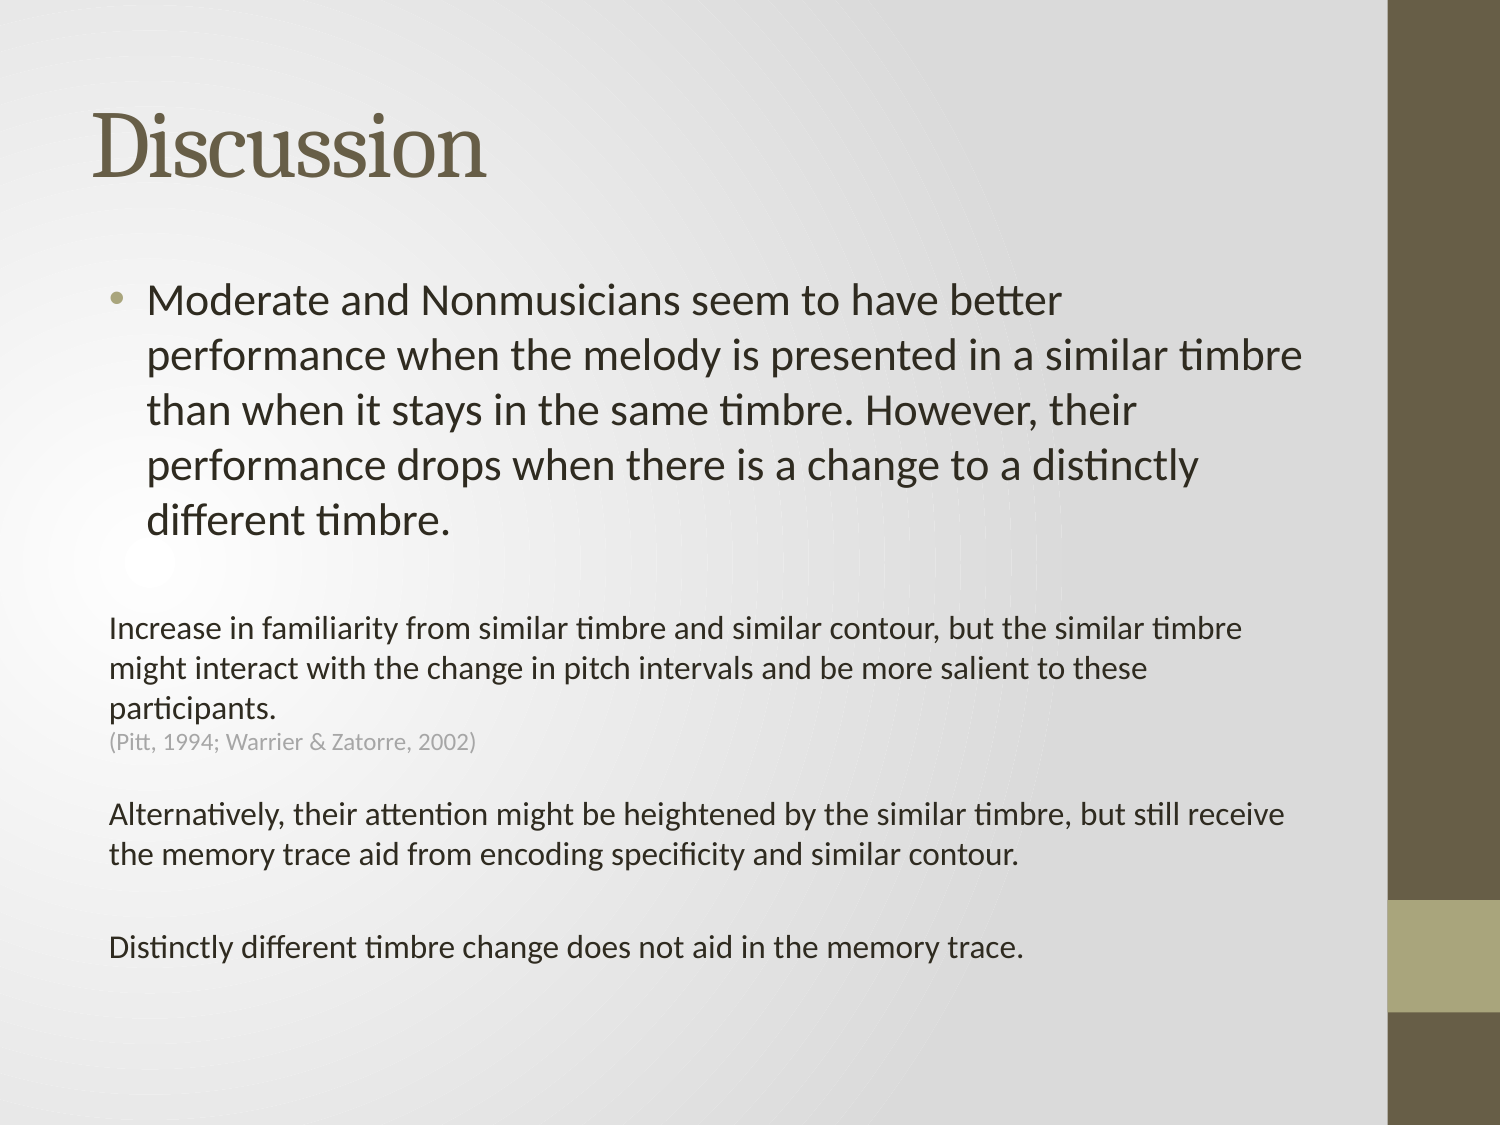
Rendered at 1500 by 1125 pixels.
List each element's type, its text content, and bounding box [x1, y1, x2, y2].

title Discussion [75, 45, 1325, 233]
list Moderate and Nonmusicians seem to have better performance when the melody is presented in a similar timbre than when it stays in the same timbre. However, their performance drops when there is a change to a distinctly different timbre. Increase in familiarity from similar timbre and similar contour, but the similar timbre might interact with the change in pitch intervals and be more salient to these participants. (Pitt, 1994; Warrier & Zatorre, 2002) Alternatively, their attention might be heightened by the similar timbre, but still receive the memory trace aid from encoding specificity and similar contour. Distinctly different timbre change does not aid in the memory trace. [75, 262, 1325, 1050]
